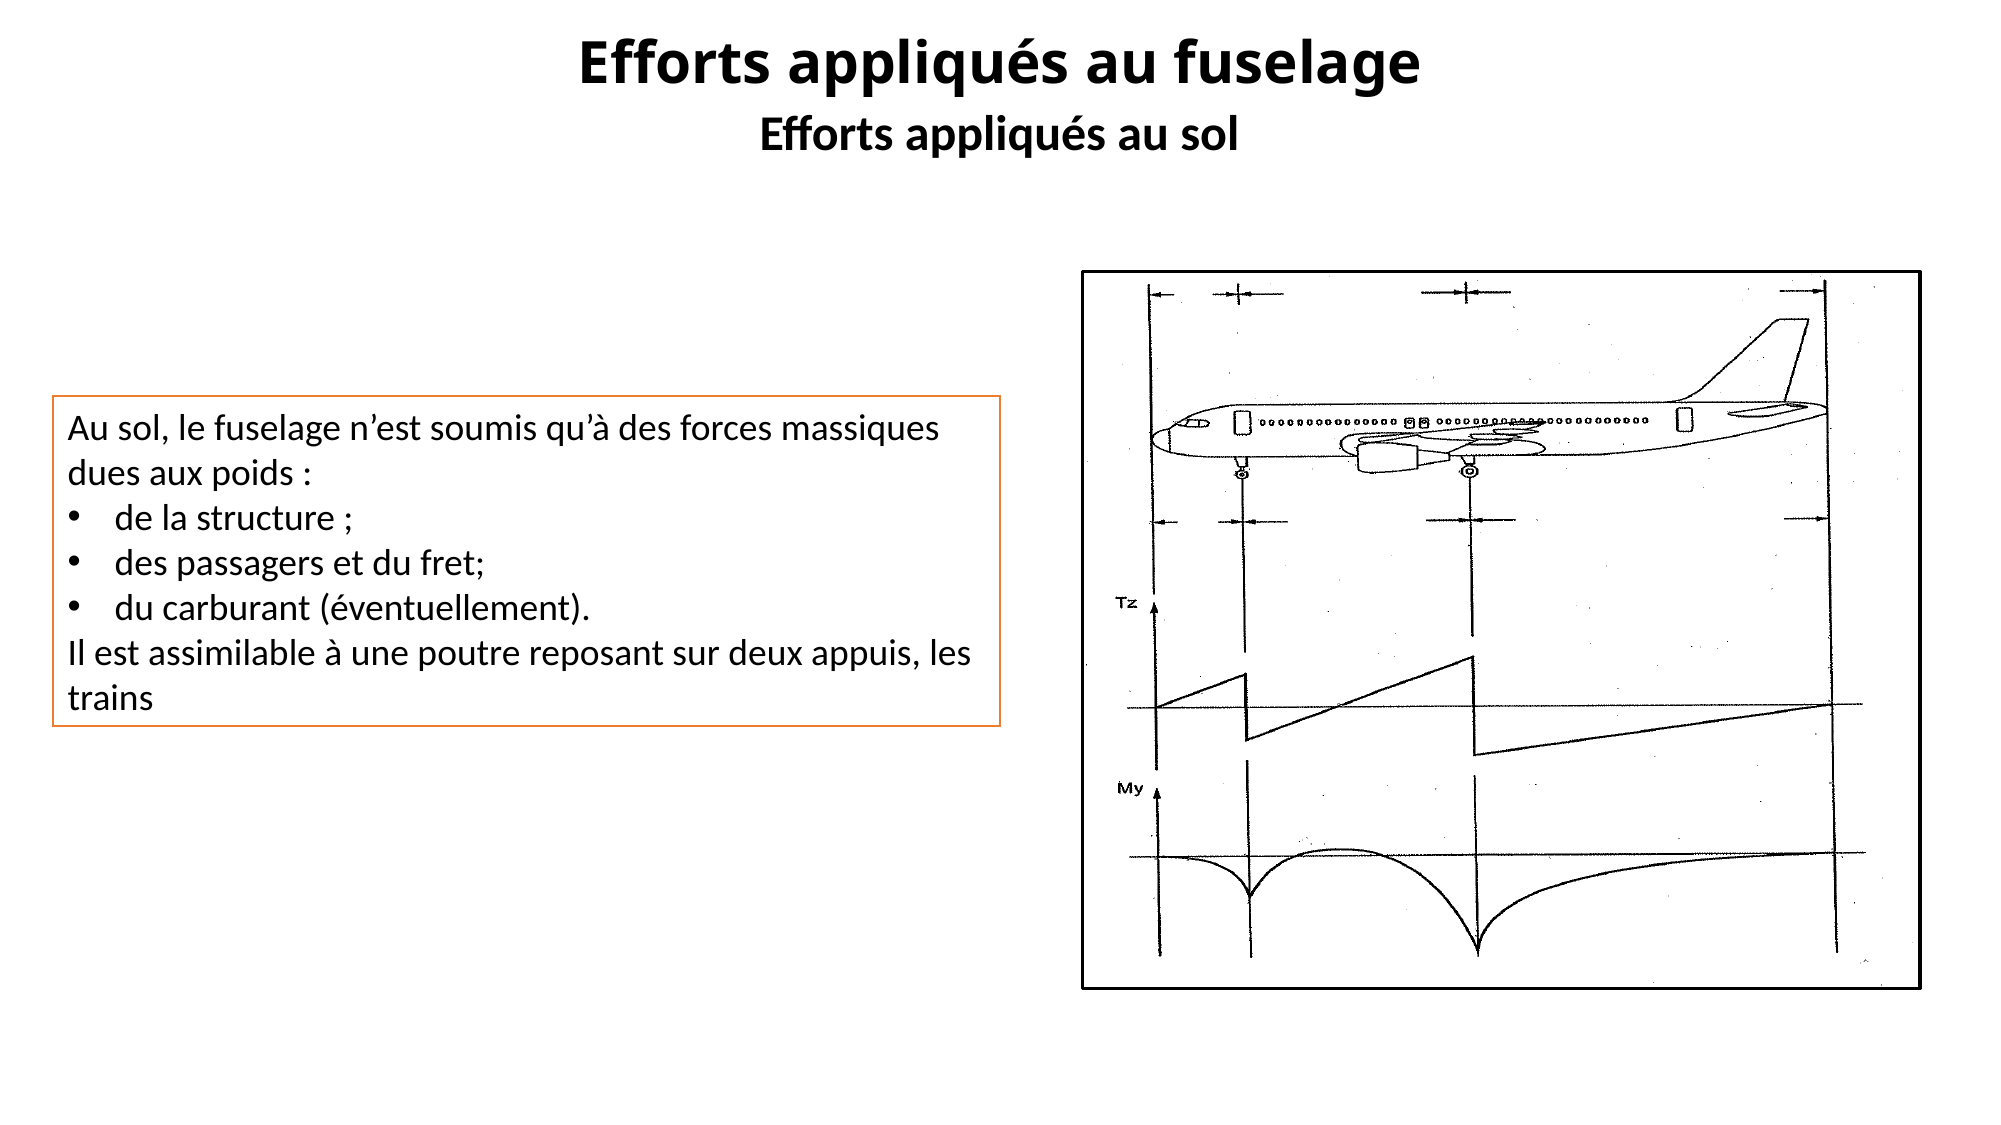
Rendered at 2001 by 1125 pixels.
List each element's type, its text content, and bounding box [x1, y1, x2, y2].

text_box Au sol, le fuselage n’est soumis qu’à des forces massiques dues aux poids : de la structure ; des passagers et du fret; du carburant (éventuellement). Il est assimilable à une poutre reposant sur deux appuis, les trains [52, 395, 1001, 727]
title Efforts appliqués au fuselage [482, 13, 1518, 123]
text_box Efforts appliqués au sol [744, 92, 1255, 168]
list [1083, 273, 1919, 988]
